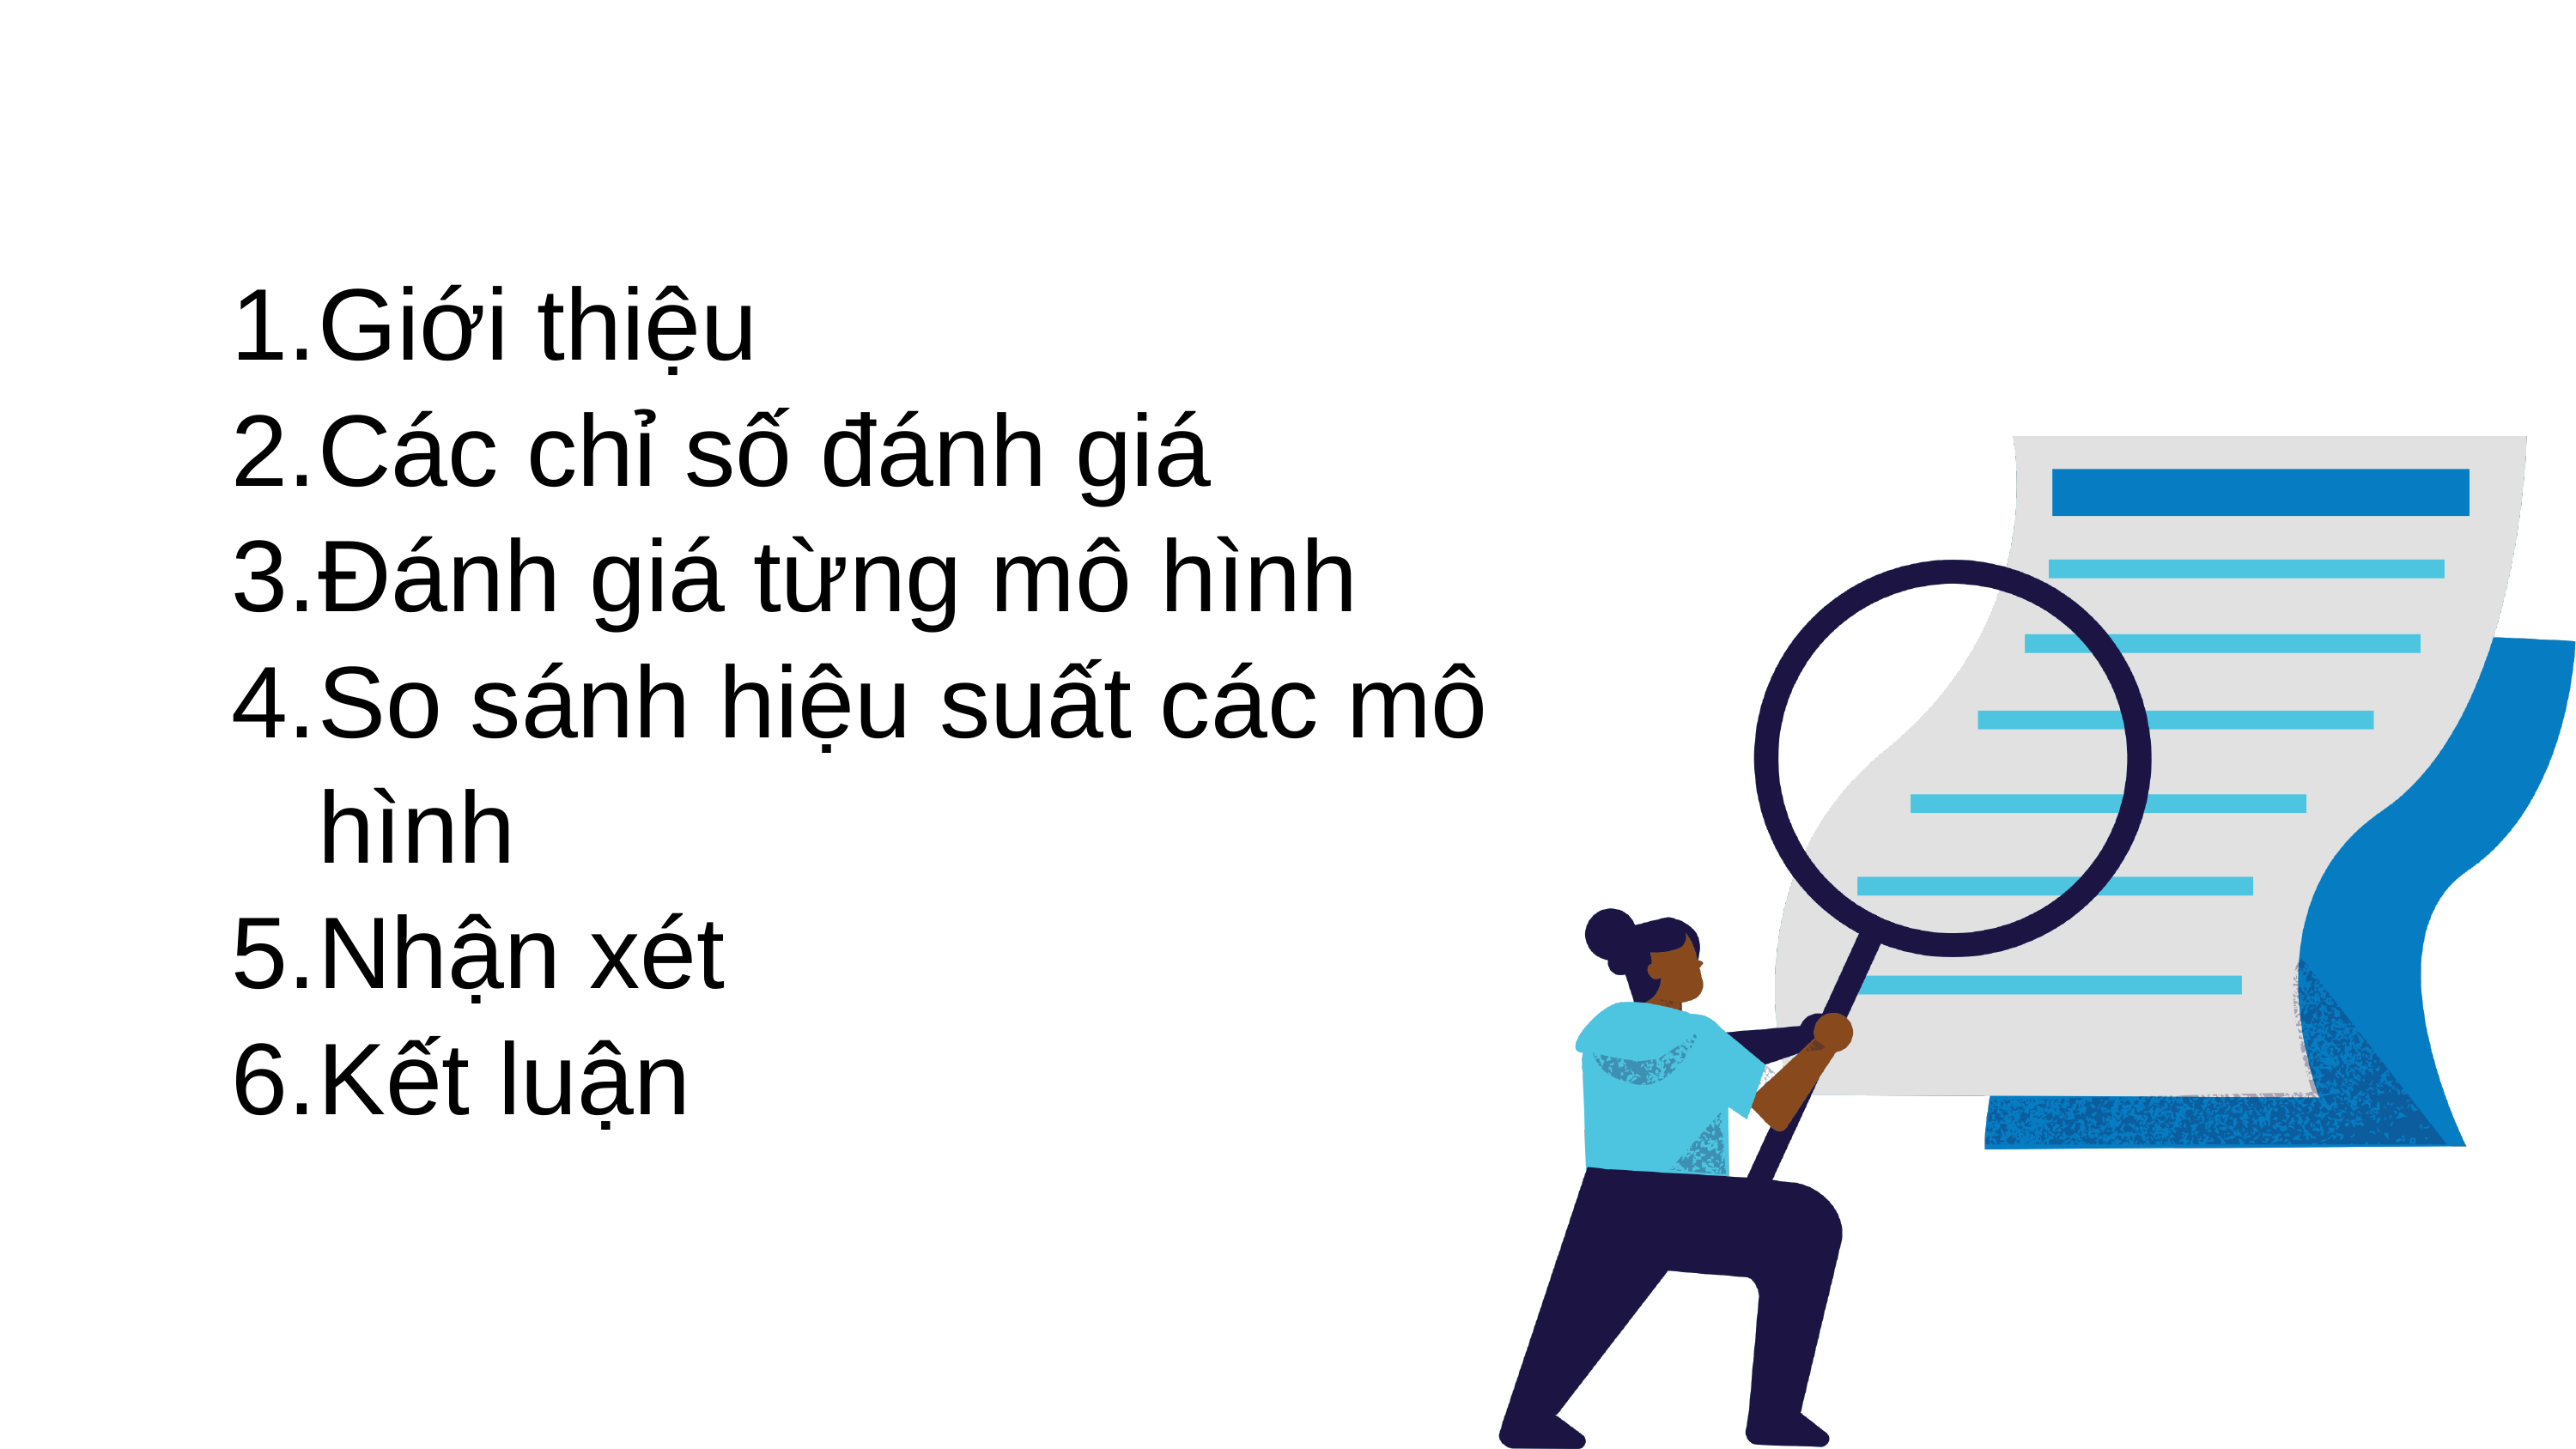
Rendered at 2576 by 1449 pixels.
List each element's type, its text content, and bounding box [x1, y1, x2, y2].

text_box [1497, 436, 2576, 1449]
text_box Giới thiệu Các chỉ số đánh giá Đánh giá từng mô hình So sánh hiệu suất các mô hình Nhận xét Kết luận [144, 255, 1716, 1135]
